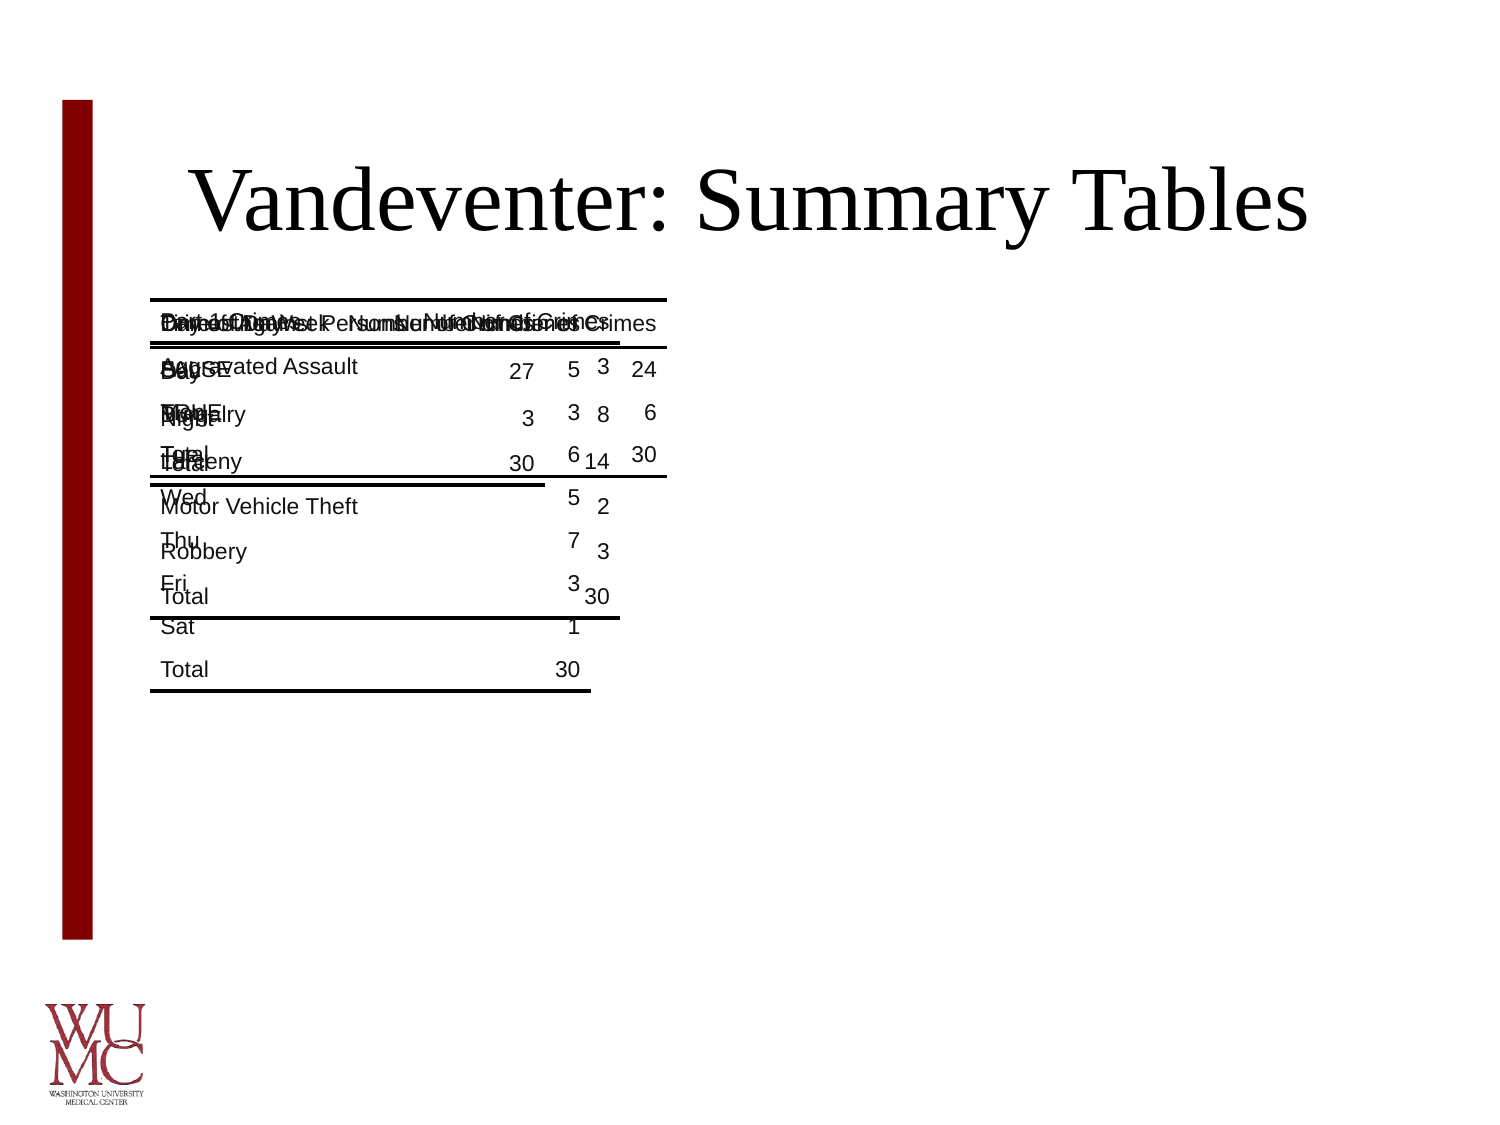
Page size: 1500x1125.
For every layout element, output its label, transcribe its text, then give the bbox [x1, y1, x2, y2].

table_header Time of Day [150, 302, 316, 346]
table_cell 6 [545, 391, 667, 434]
table_cell Total [150, 442, 316, 483]
table_cell 3 [316, 395, 545, 442]
table_cell 2 [591, 485, 620, 528]
table_cell Fri [150, 562, 362, 605]
table_cell Wed [150, 487, 362, 519]
table_cell 30 [591, 575, 620, 616]
table_cell 14 [591, 478, 620, 485]
table_cell 5 [362, 478, 591, 519]
table_cell 1 [362, 605, 591, 648]
table_cell 3 [591, 528, 620, 575]
table_cell 24 [545, 349, 667, 391]
table_cell 7 [362, 519, 591, 562]
table_cell 3 [362, 562, 591, 605]
table_cell 30 [316, 442, 545, 483]
table_cell 30 [362, 648, 591, 689]
title Vandeventer: Summary Tables [112, 99, 1388, 288]
table_cell Day [150, 349, 316, 395]
table_cell Total [150, 648, 362, 689]
table_cell 30 [545, 434, 667, 475]
table_cell Thu [150, 519, 362, 562]
table_cell Night [150, 395, 316, 442]
table_cell 27 [316, 349, 545, 395]
table_header Number of Crimes [545, 302, 667, 346]
table_header Number of Crimes [316, 302, 545, 346]
table_cell Sat [150, 605, 362, 648]
picture [41, 996, 156, 1113]
